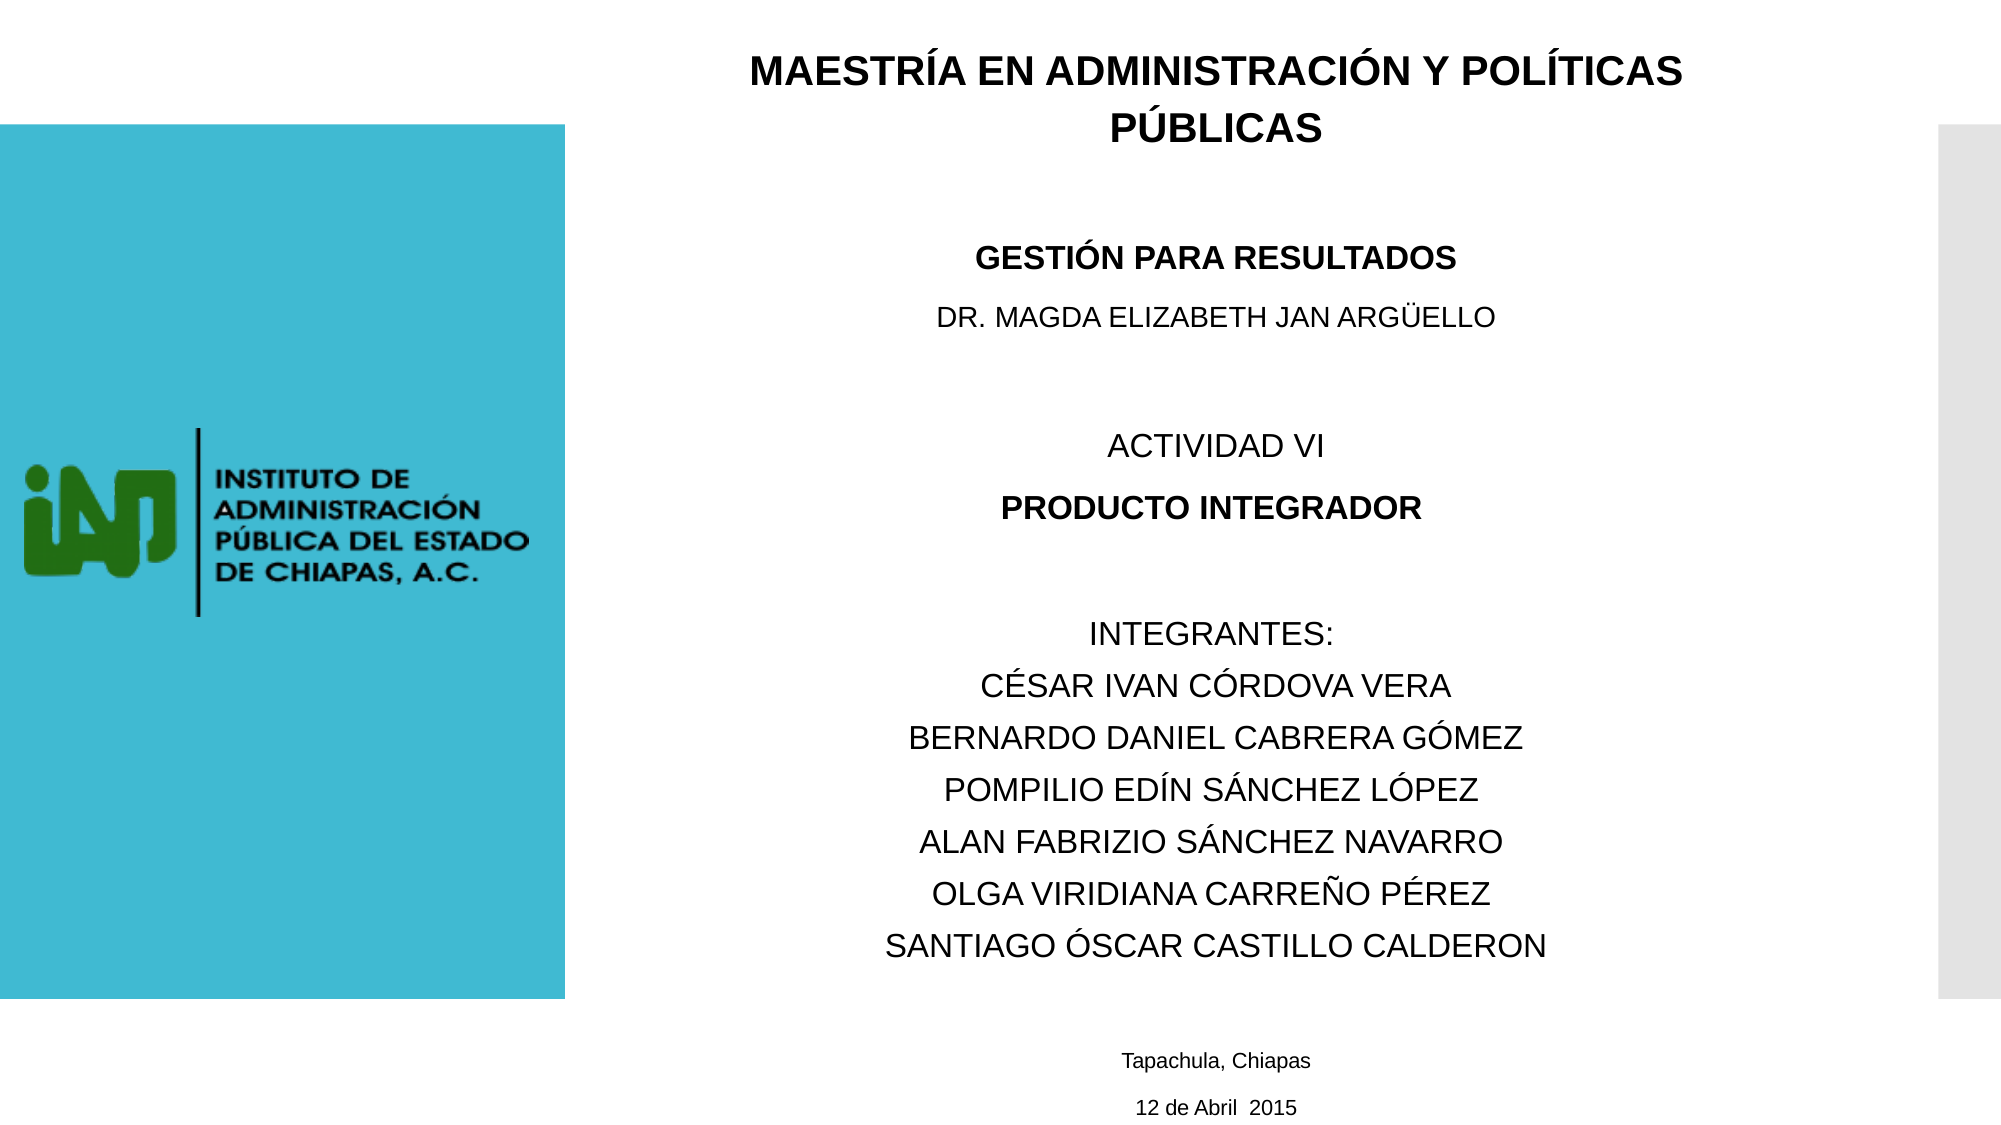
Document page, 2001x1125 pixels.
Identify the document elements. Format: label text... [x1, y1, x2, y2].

text_box MAESTRÍA EN ADMINISTRACIÓN Y POLÍTICAS PÚBLICAS GESTIÓN PARA RESULTADOS DR. MAGDA ELIZABETH JAN ARGÜELLO ACTIVIDAD VI PRODUCTO INTEGRADOR INTEGRANTES: CÉSAR IVAN CÓRDOVA VERA BERNARDO DANIEL CABRERA GÓMEZ POMPILIO EDÍN SÁNCHEZ LÓPEZ ALAN FABRIZIO SÁNCHEZ NAVARRO OLGA VIRIDIANA CARREÑO PÉREZ SANTIAGO ÓSCAR CASTILLO CALDERON Tapachula, Chiapas 12 de Abril 2015 [716, 28, 1717, 1125]
picture [24, 428, 529, 618]
